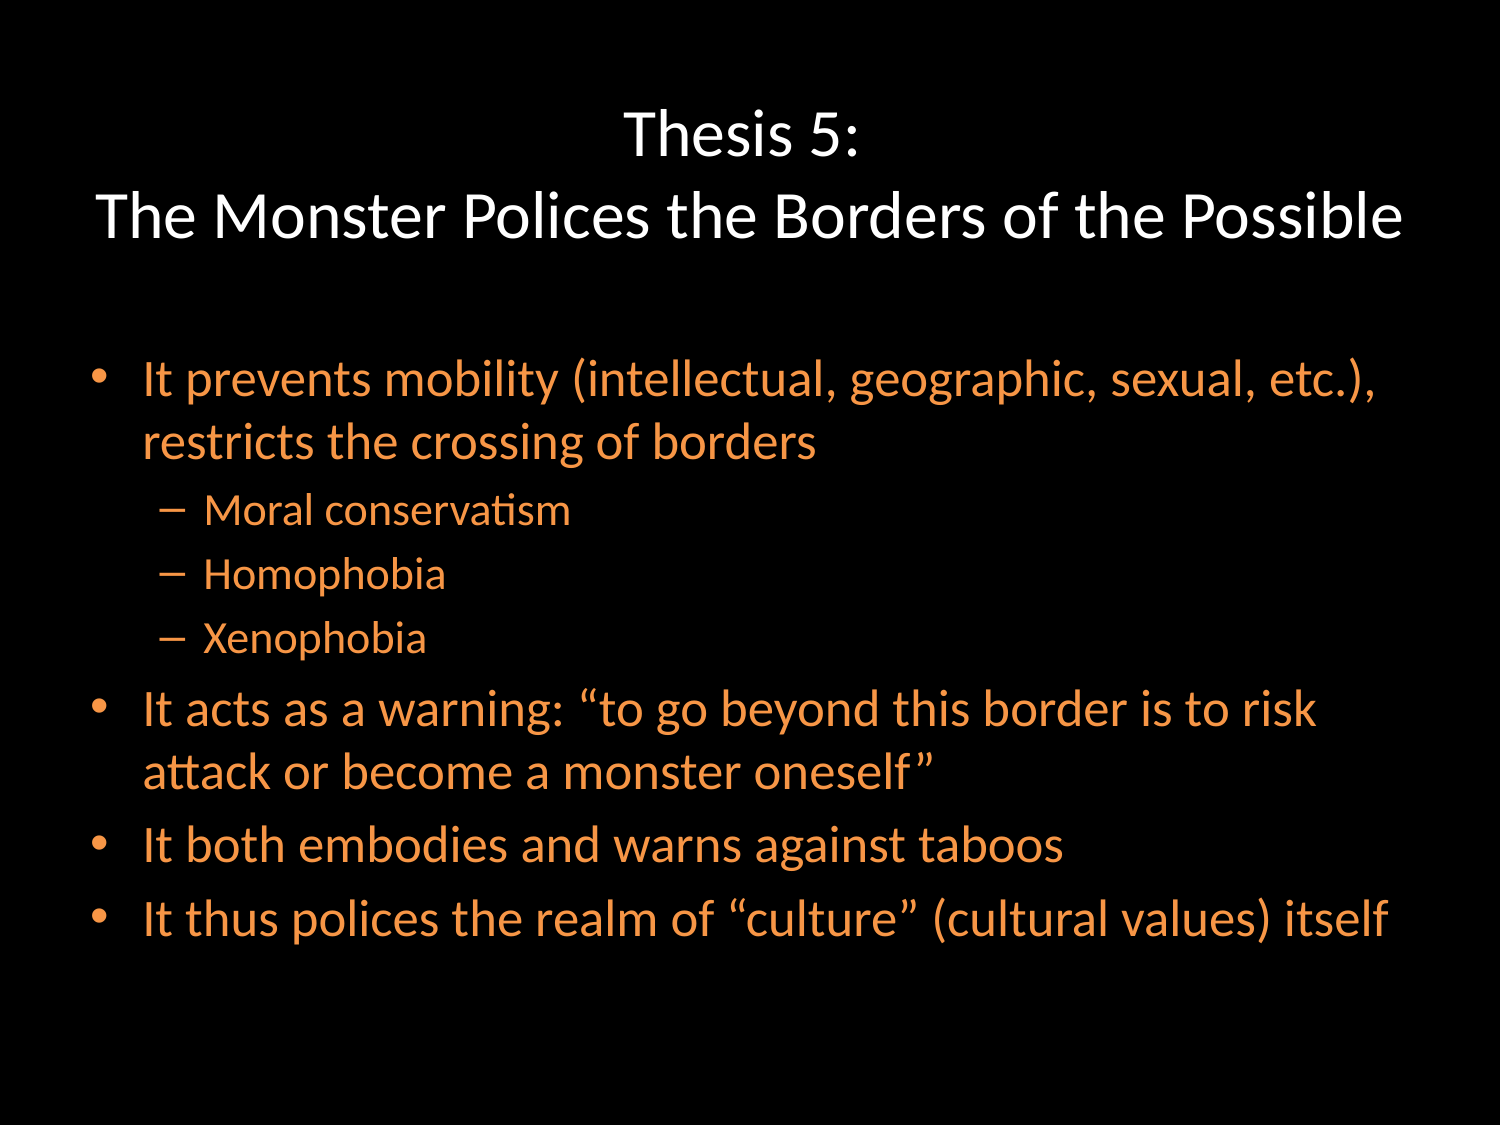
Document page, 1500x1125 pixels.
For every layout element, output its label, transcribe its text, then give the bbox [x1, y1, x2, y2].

list It prevents mobility (intellectual, geographic, sexual, etc.), restricts the crossing of borders Moral conservatism Homophobia Xenophobia It acts as a warning: “to go beyond this border is to risk attack or become a monster oneself” It both embodies and warns against taboos It thus polices the realm of “culture” (cultural values) itself [75, 336, 1425, 1005]
title Thesis 5: The Monster Polices the Borders of the Possible [75, 45, 1425, 296]
